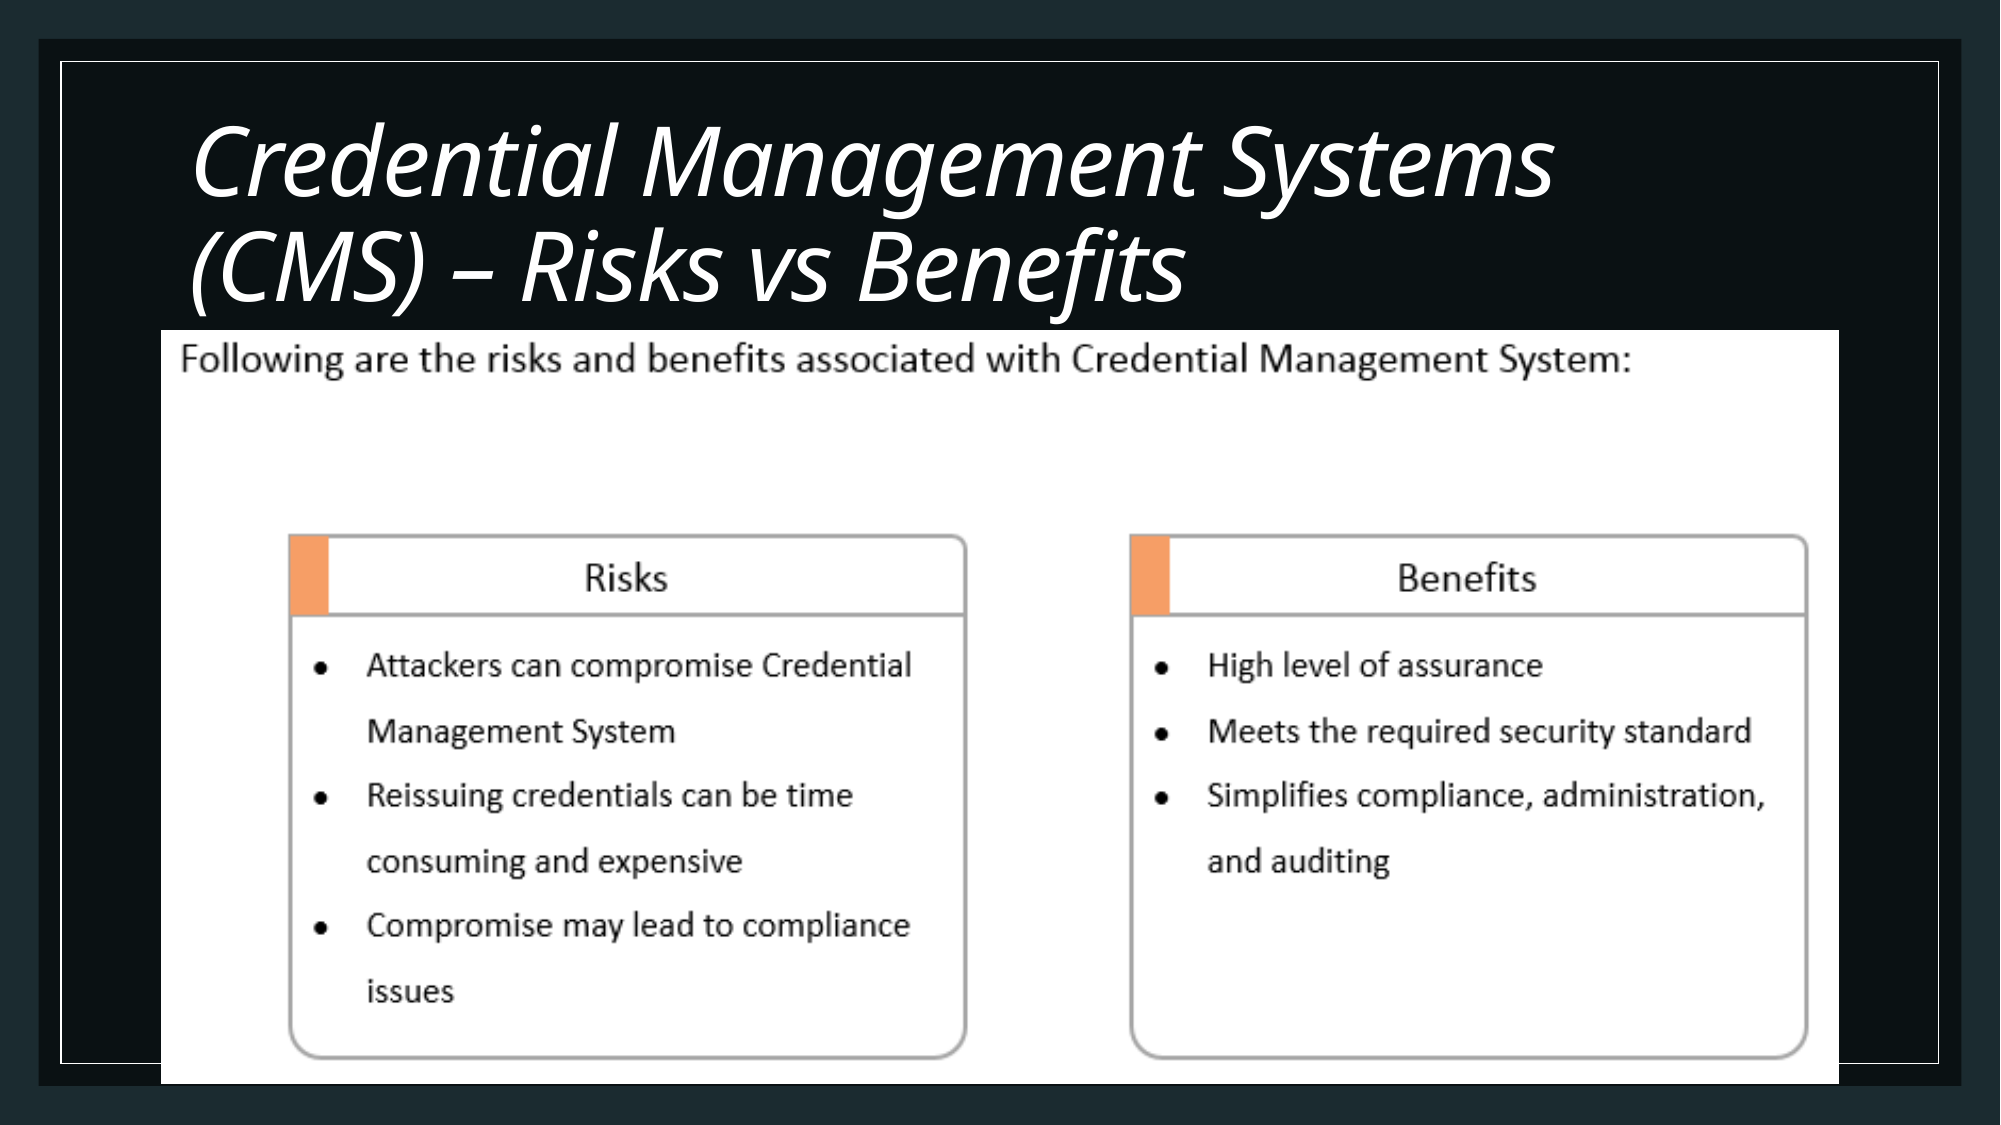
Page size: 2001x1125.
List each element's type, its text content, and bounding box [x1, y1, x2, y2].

title Credential Management Systems (CMS) – Risks vs Benefits [174, 105, 1825, 327]
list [161, 330, 1839, 1084]
